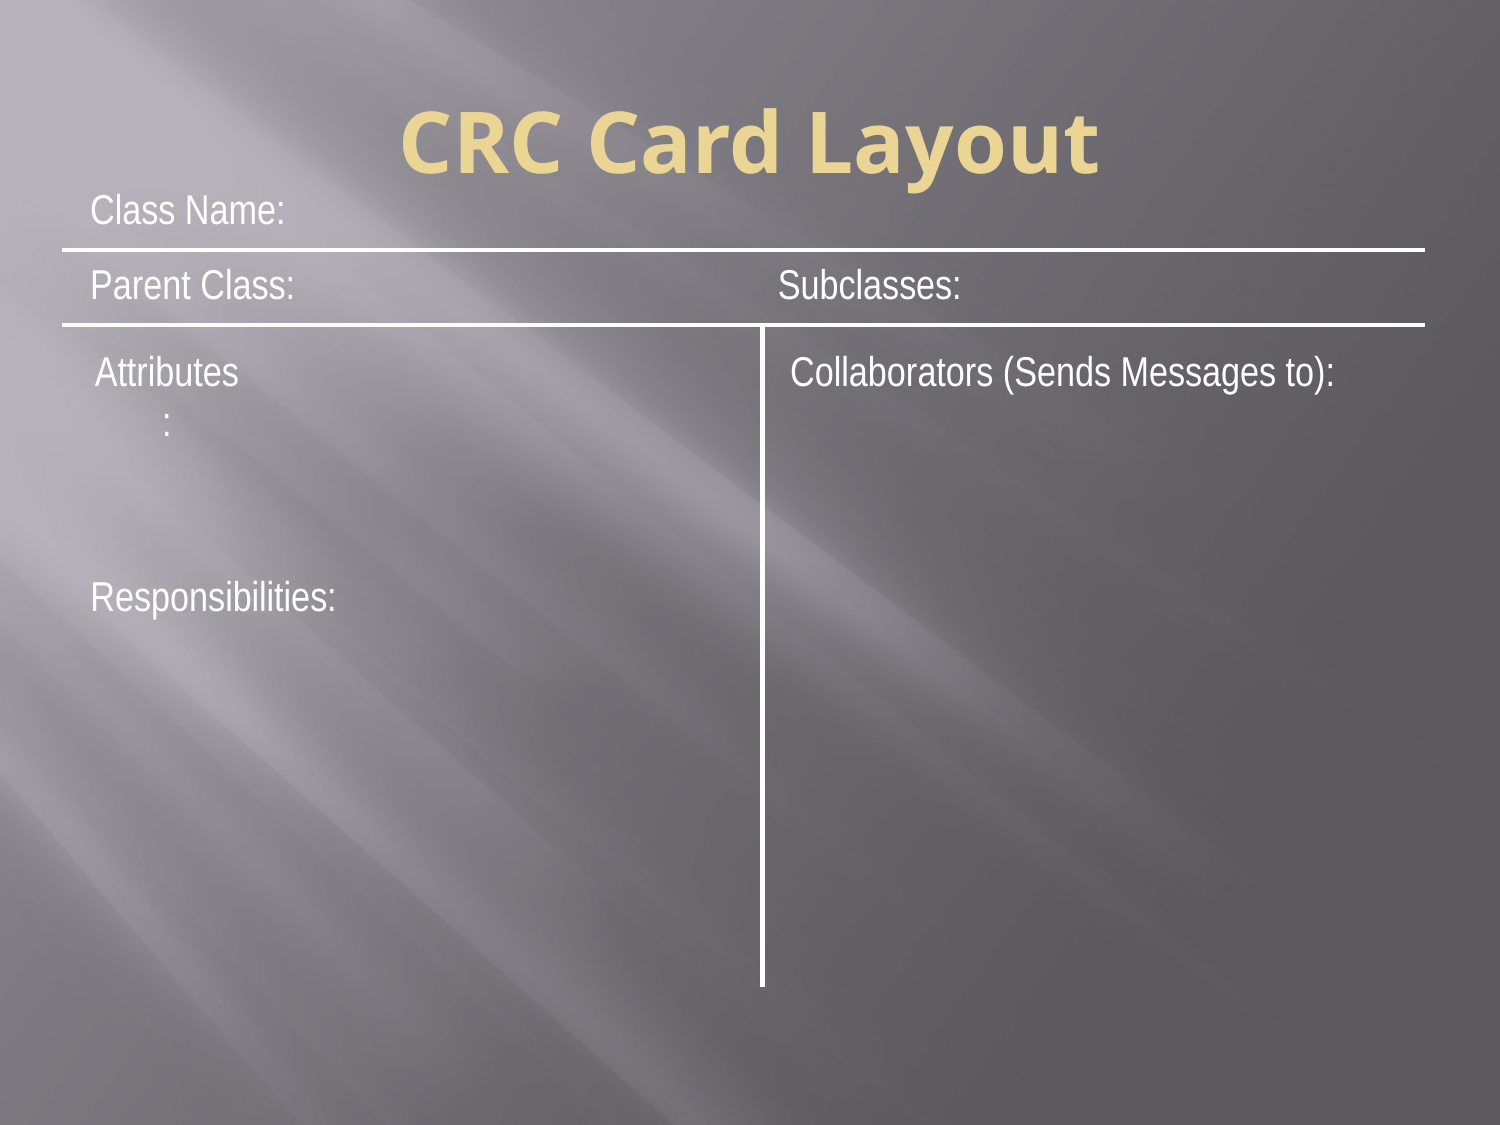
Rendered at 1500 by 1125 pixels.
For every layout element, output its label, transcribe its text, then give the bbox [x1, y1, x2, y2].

title CRC Card Layout [75, 45, 1425, 176]
text_box [72, 176, 1425, 242]
text_box Collaborators (Sends Messages to): [774, 337, 1351, 403]
text_box Parent Class: [74, 259, 311, 316]
text_box Attributes: [75, 337, 259, 453]
text_box Subclasses: [762, 259, 978, 316]
text_box Class Name: [75, 174, 301, 241]
text_box Responsibilities: [74, 562, 352, 628]
picture [0, 0, 1500, 1125]
